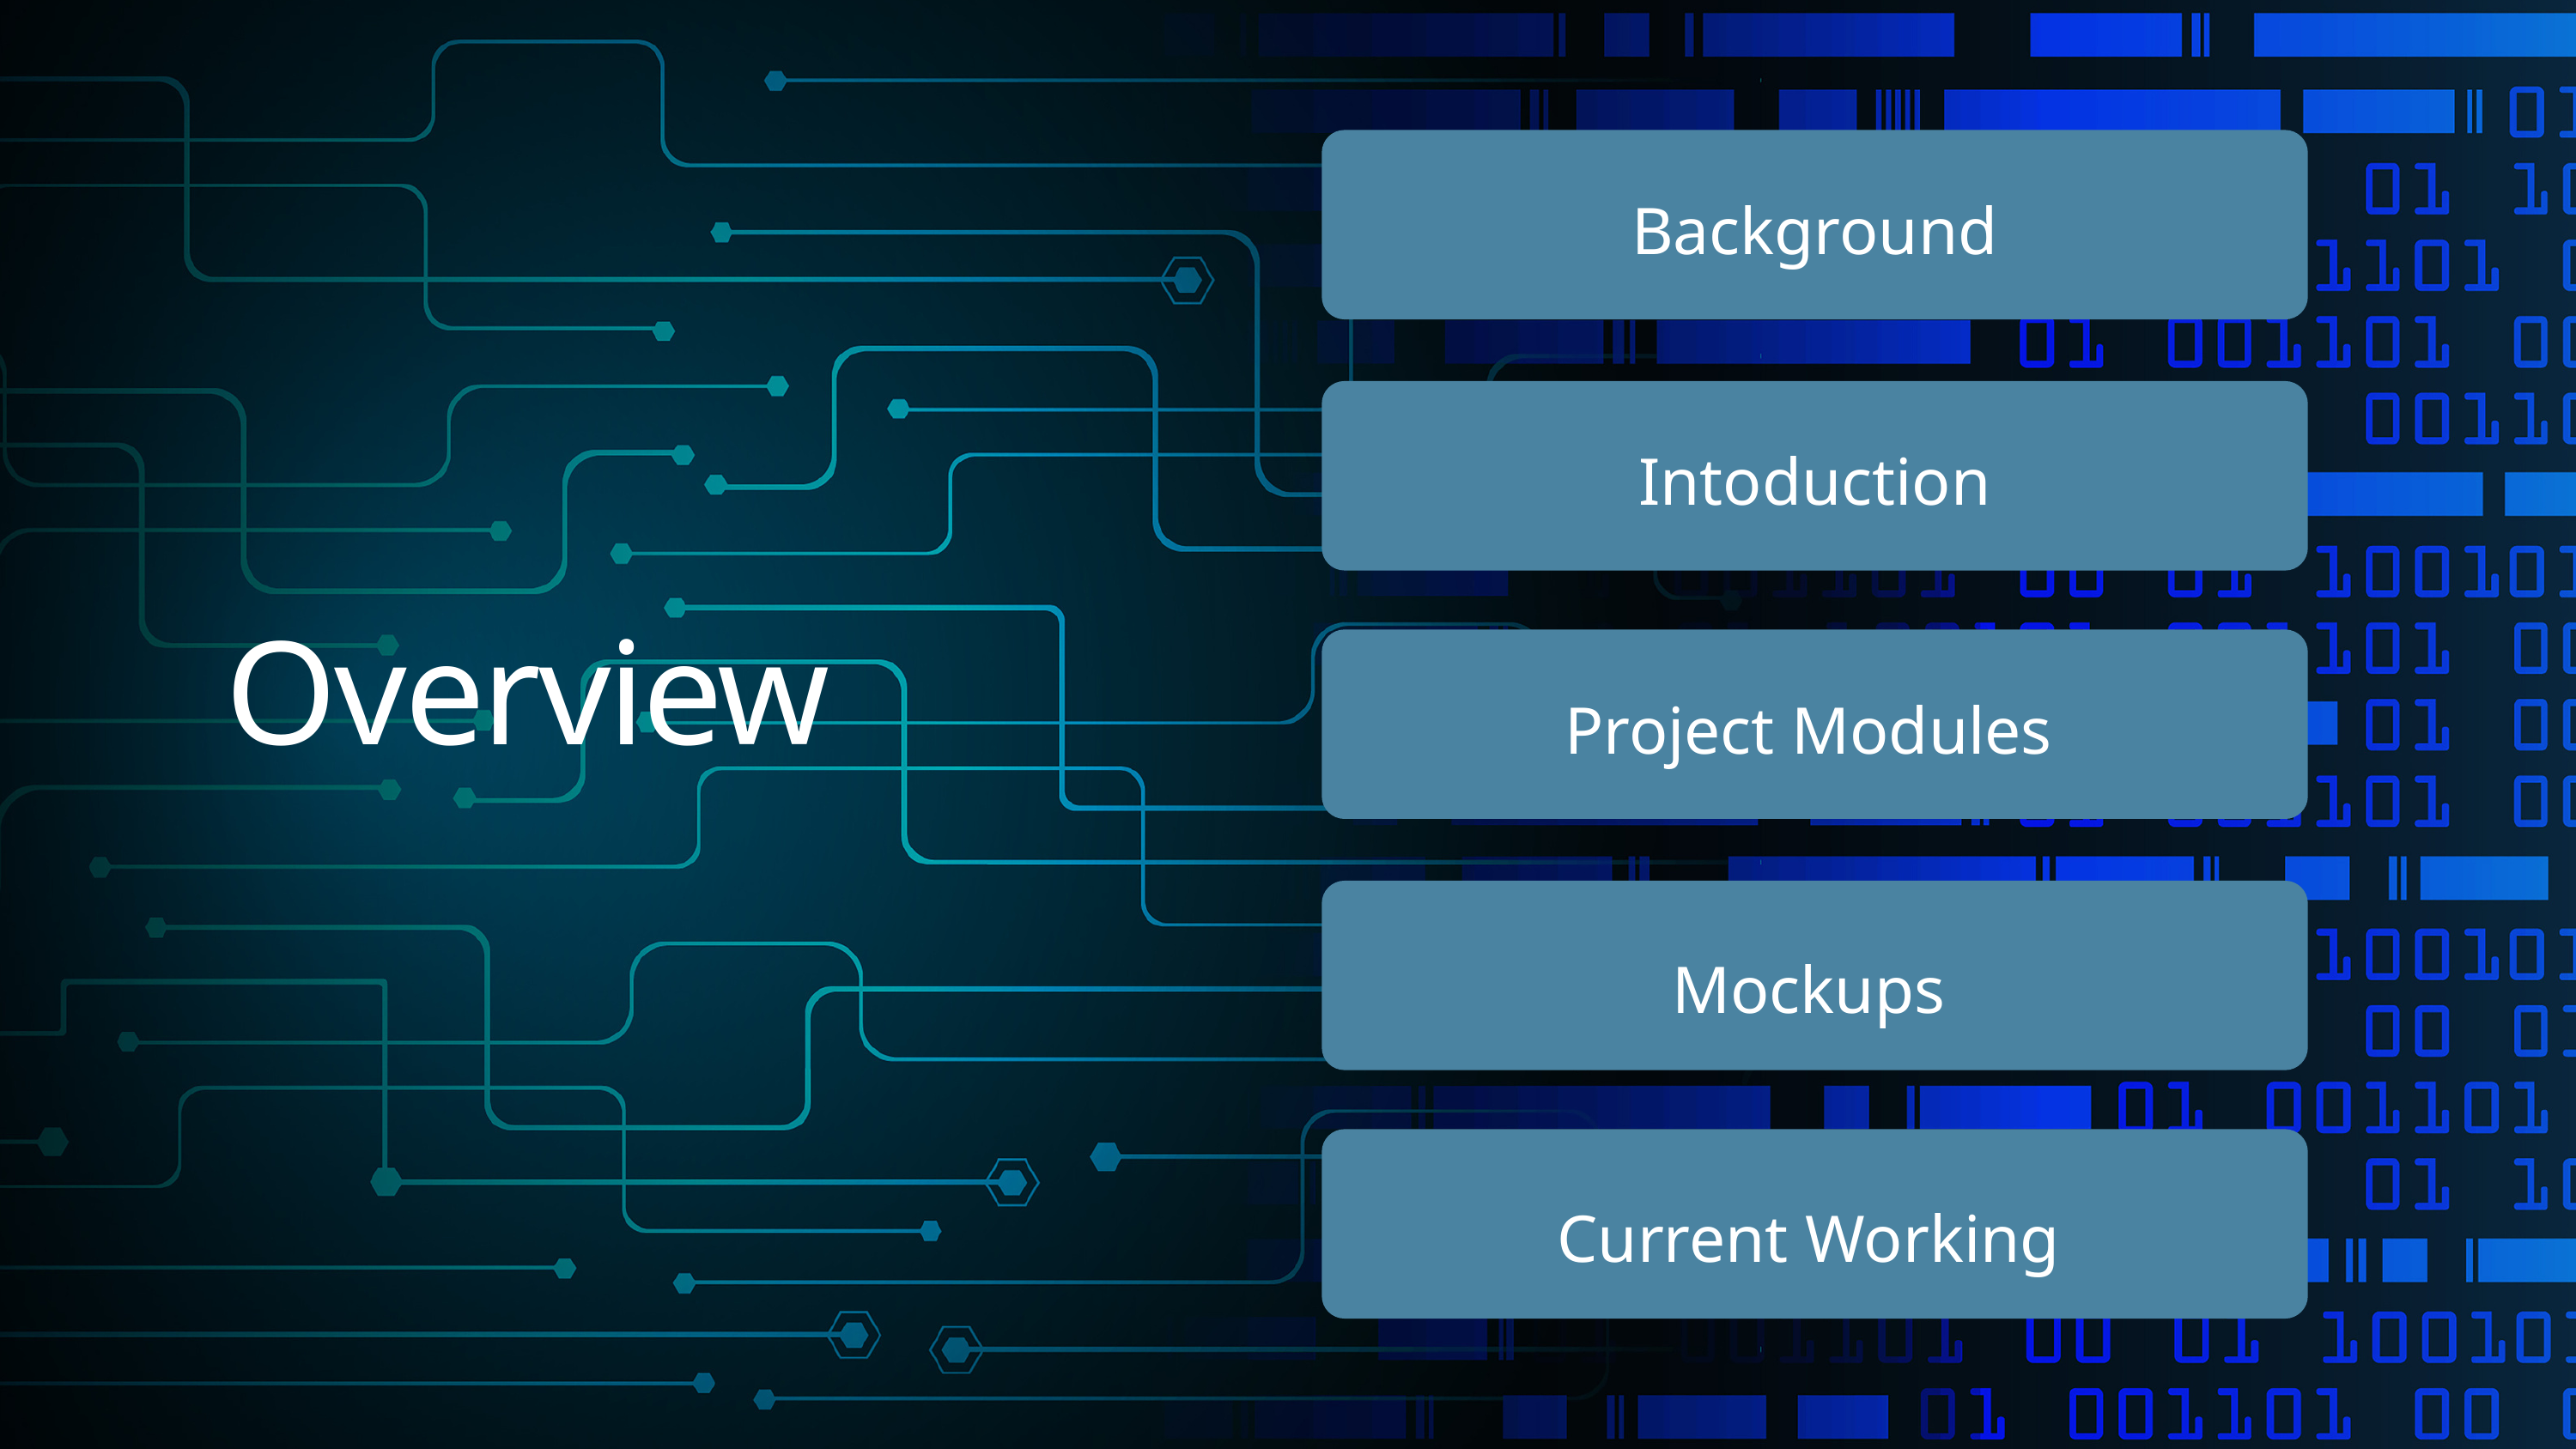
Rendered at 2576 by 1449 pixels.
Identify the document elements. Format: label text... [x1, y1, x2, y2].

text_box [1321, 1129, 2308, 1319]
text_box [1321, 629, 2308, 820]
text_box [1321, 880, 2308, 1070]
text_box [0, 0, 2576, 1449]
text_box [1321, 380, 2308, 571]
text_box Overview [225, 602, 1168, 774]
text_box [1321, 130, 2308, 320]
